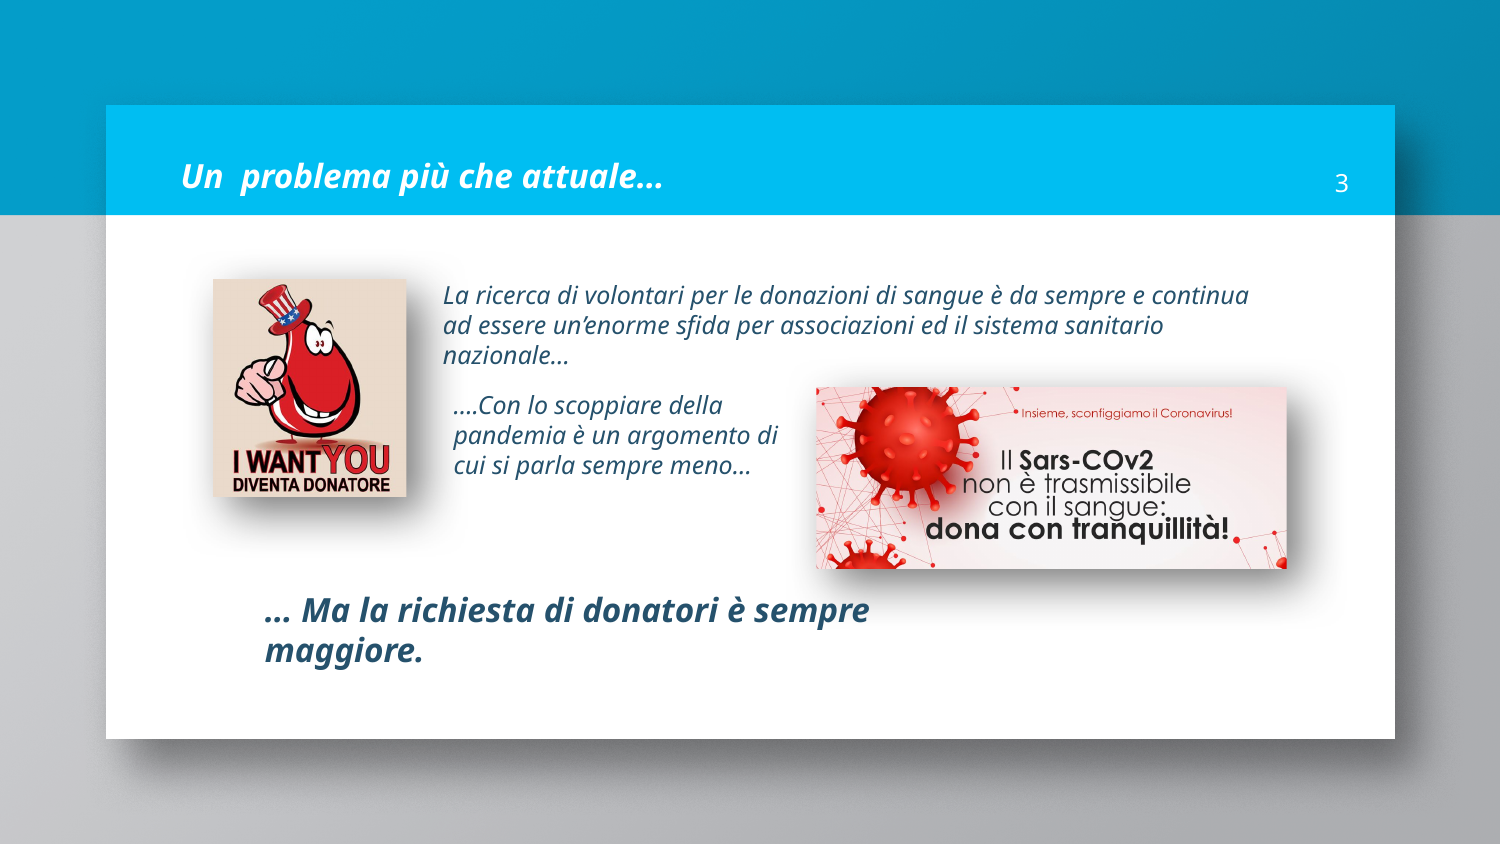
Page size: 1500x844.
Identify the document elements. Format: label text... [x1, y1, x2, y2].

picture [0, 216, 1500, 844]
title Un problema più che attuale… [165, 106, 1273, 217]
slide_number 3 [1273, 106, 1364, 217]
text_box … Ma la richiesta di donatori è sempre maggiore. [233, 574, 1022, 698]
list La ricerca di volontari per le donazioni di sangue è da sempre e continua ad essere un’enorme sfida per associazioni ed il sistema sanitario nazionale… [411, 264, 1297, 388]
text_box ….Con lo scoppiare della pandemia è un argomento di cui si parla sempre meno… [421, 374, 806, 498]
